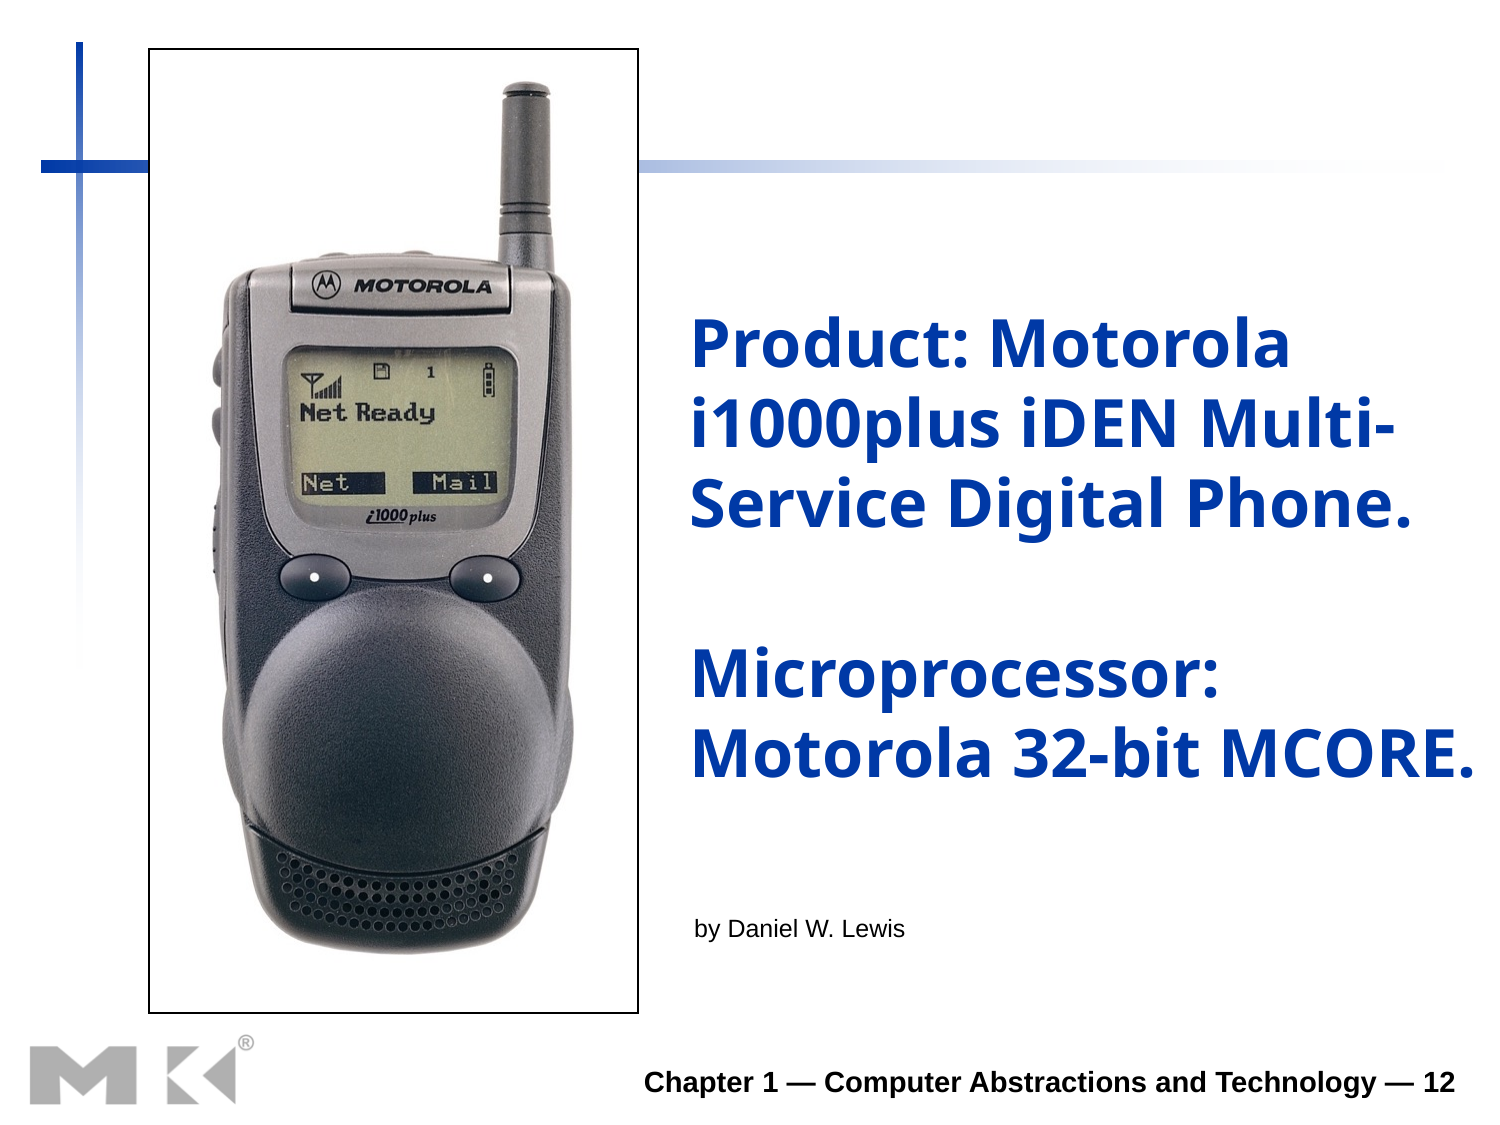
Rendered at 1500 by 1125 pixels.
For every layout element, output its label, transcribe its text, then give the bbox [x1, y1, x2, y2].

text_box Chapter 1 — Computer Abstractions and Technology — <number> [277, 1046, 1471, 1106]
picture [29, 1034, 255, 1105]
picture [149, 49, 638, 1013]
text_box Product: Motorola i1000plus iDEN Multi-Service Digital Phone. Microprocessor: Motorola 32-bit MCORE. [674, 223, 1500, 799]
text_box by Daniel W. Lewis [679, 904, 921, 950]
